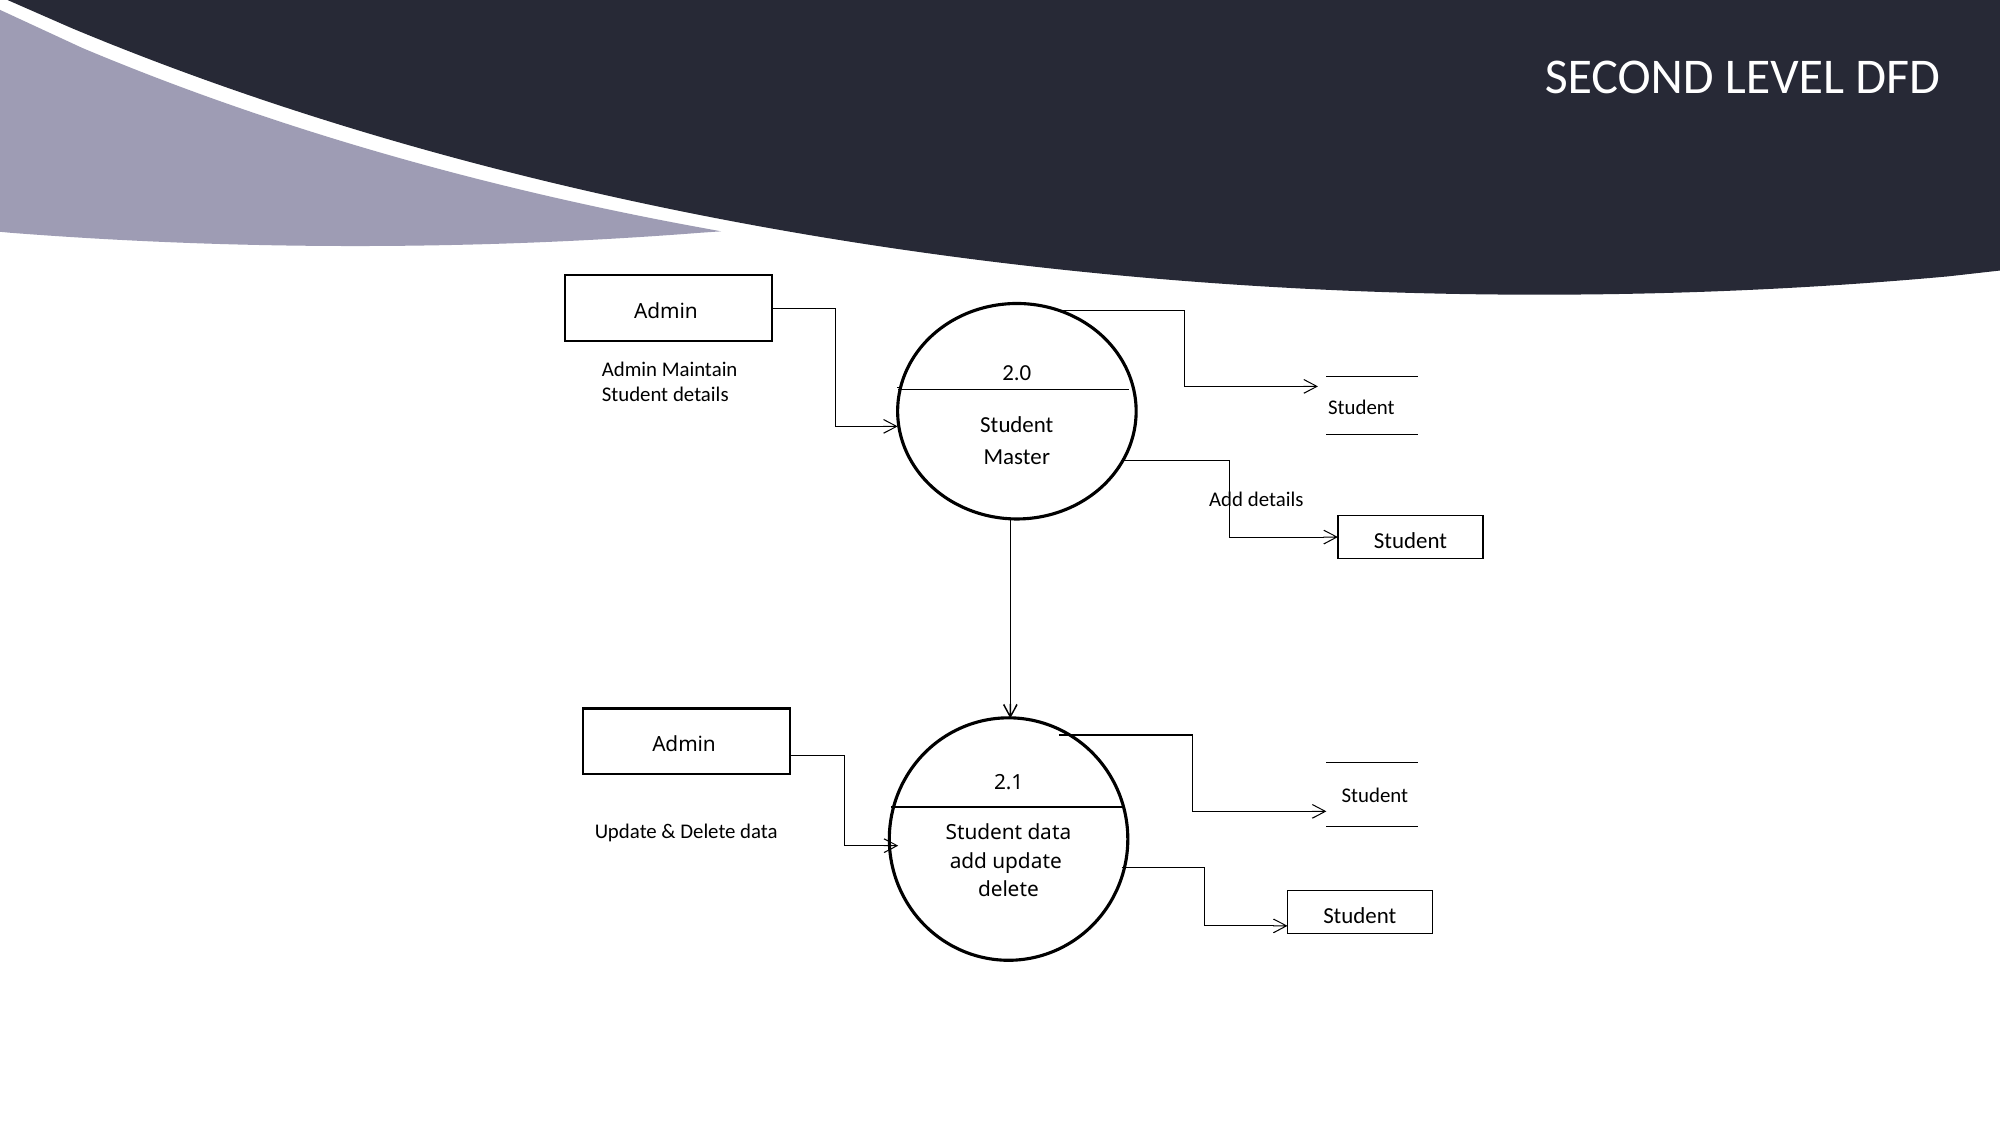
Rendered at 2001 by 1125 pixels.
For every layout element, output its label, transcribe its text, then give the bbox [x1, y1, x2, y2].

text_box 2.0 Student Master [897, 387, 1138, 521]
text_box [771, 308, 898, 427]
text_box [790, 755, 899, 846]
text_box Admin [564, 274, 773, 342]
text_box Admin Maintain Student details [587, 348, 758, 413]
text_box 2.0 Student Master [899, 302, 1061, 387]
subtitle second level dfd [500, 42, 2000, 160]
text_box Admin [582, 707, 791, 775]
text_box Student [1337, 515, 1484, 560]
text_box Student [1286, 890, 1434, 935]
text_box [1121, 867, 1288, 926]
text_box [1121, 460, 1338, 538]
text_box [1058, 735, 1327, 812]
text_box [1050, 310, 1318, 387]
text_box 2.1 Student data add update delete [888, 808, 1129, 962]
text_box Student [1326, 774, 1424, 815]
text_box Student [1313, 385, 1410, 426]
text_box 2.1 Student data add update delete [899, 716, 1071, 806]
text_box Update & Delete data [579, 810, 793, 850]
